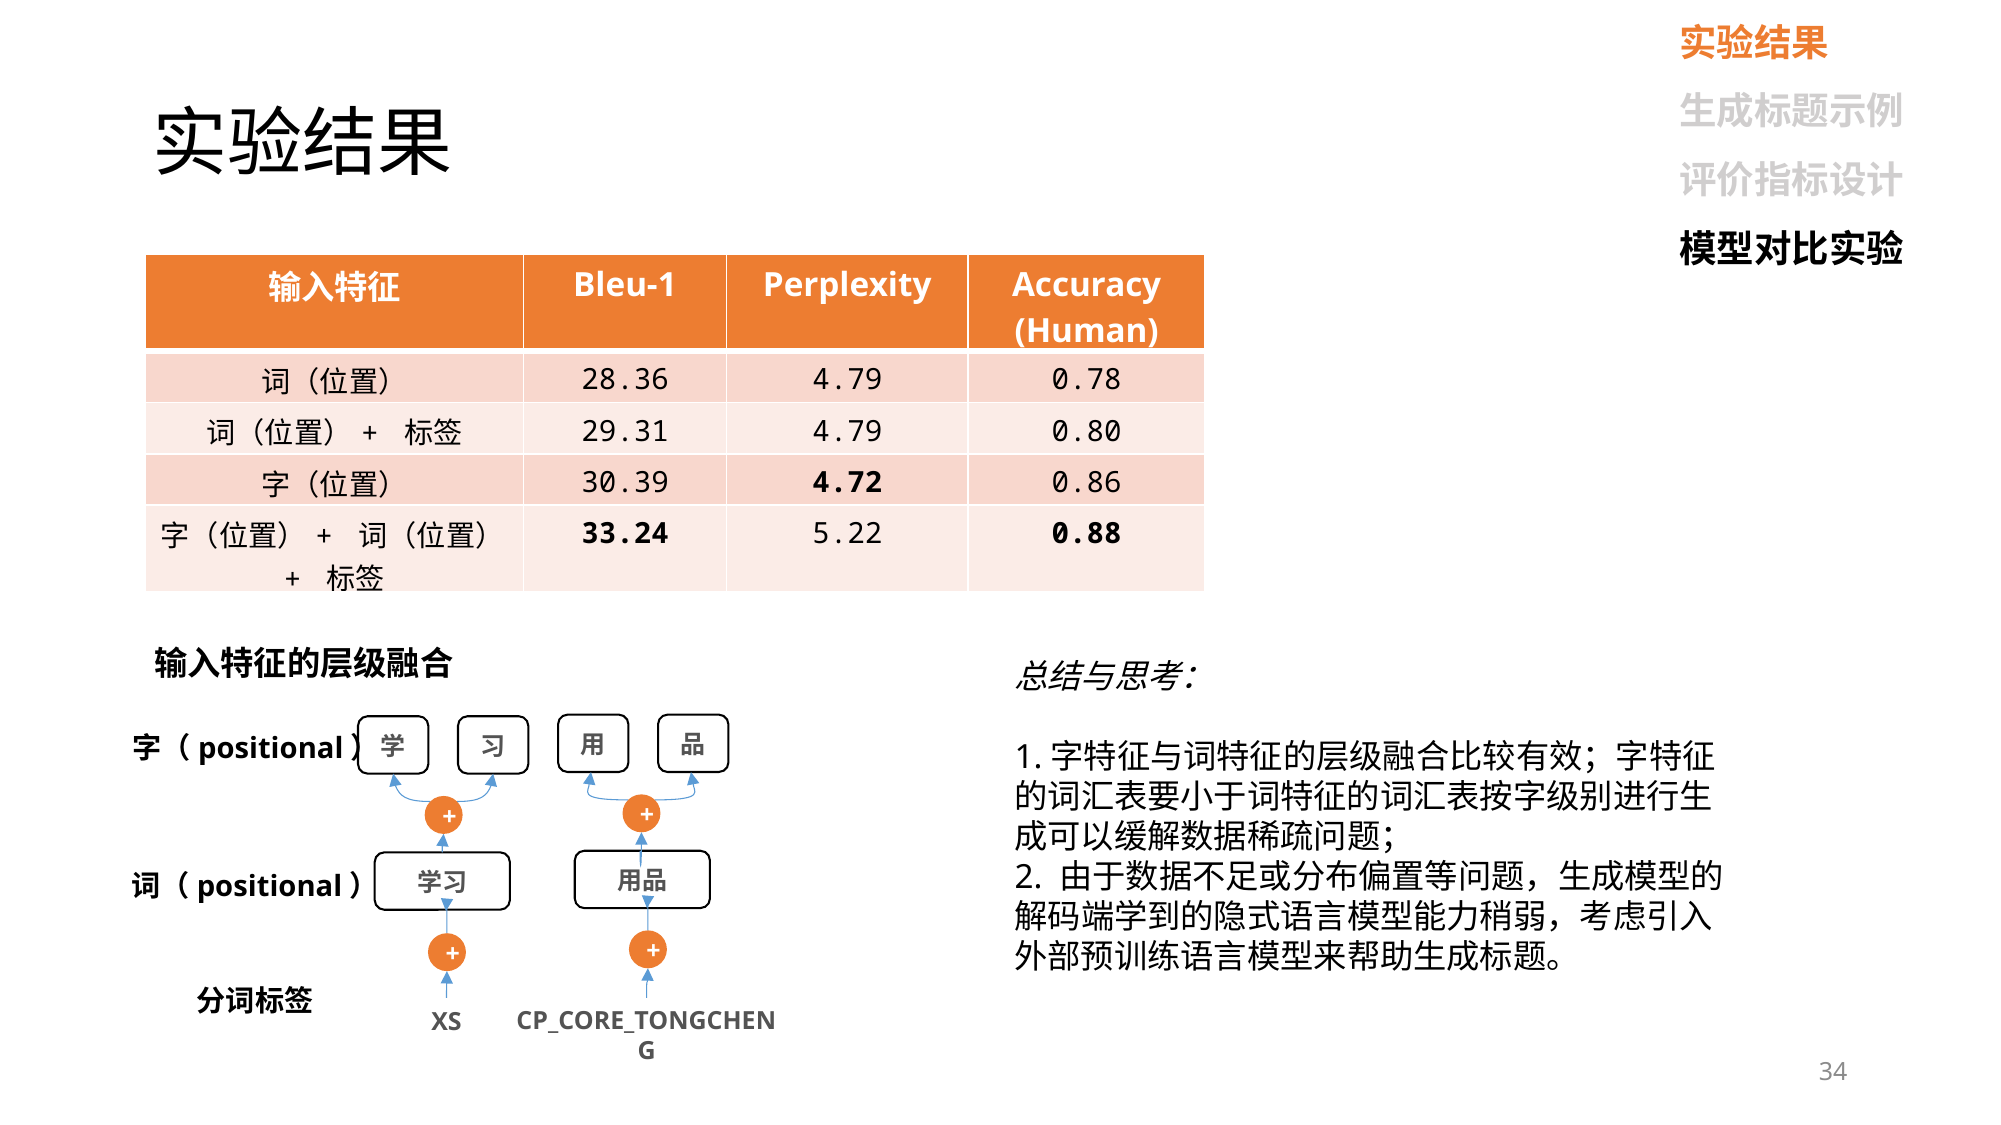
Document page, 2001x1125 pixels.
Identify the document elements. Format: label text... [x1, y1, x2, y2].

table_header Accuracy (Human) [969, 255, 1204, 348]
table_header 输入特征 [146, 255, 523, 348]
title 实验结果 [137, 59, 1664, 232]
text_box XS [373, 997, 520, 1043]
table_cell 4.72 [727, 455, 967, 504]
table_cell 词（位置） [146, 354, 523, 402]
text_box 词（positional） [116, 860, 394, 910]
table_cell 30.39 [524, 455, 726, 504]
table_cell 4.79 [727, 354, 967, 402]
text_box + [423, 794, 464, 835]
text_box 实验结果 生成标题示例 评价指标设计 模型对比实验 [1664, 0, 2000, 278]
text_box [590, 772, 691, 851]
text_box 用品 [573, 849, 711, 910]
table_cell 字（位置）+ 词（位置）+ 标签 [146, 506, 523, 591]
text_box 总结与思考： 1.字特征与词特征的层级融合比较有效；字特征的词汇表要小于词特征的词汇表按字级别进行生成可以缓解数据稀疏问题； 2. 由于数据不足或分布偏置等问题，生成模型的解码端学到的隐式语言模型能力稍弱，考虑引入外部预训练语言模型来帮助生成标题。 [999, 648, 1742, 983]
text_box + [426, 932, 467, 973]
table_header Bleu-1 [524, 255, 726, 348]
table_cell 0.88 [969, 506, 1204, 591]
table_cell 0.78 [969, 354, 1204, 402]
table_cell 0.80 [969, 403, 1204, 453]
text_box 输入特征的层级融合 [139, 634, 469, 690]
text_box 学习 [374, 851, 511, 911]
table_cell 28.36 [524, 354, 726, 402]
text_box 品 [657, 713, 730, 774]
table_cell 4.79 [727, 403, 967, 453]
table_cell 字（位置） [146, 455, 523, 504]
text_box CP_CORE_TONGCHENG [492, 997, 801, 1073]
text_box + [627, 929, 668, 970]
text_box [461, 769, 489, 806]
text_box 习 [456, 715, 530, 775]
table_cell 29.31 [524, 403, 726, 453]
slide_number 34 [1412, 1042, 1863, 1103]
table_cell 33.24 [524, 506, 726, 591]
text_box 学 [357, 715, 430, 775]
text_box 字（positional） [117, 722, 395, 772]
table_header Perplexity [727, 255, 967, 348]
text_box 分词标签 [181, 975, 329, 1025]
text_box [397, 769, 426, 807]
text_box 用 [557, 713, 630, 774]
table_cell 词（位置）+ 标签 [146, 403, 523, 453]
table_cell 0.86 [969, 455, 1204, 504]
table_cell 5.22 [727, 506, 967, 591]
